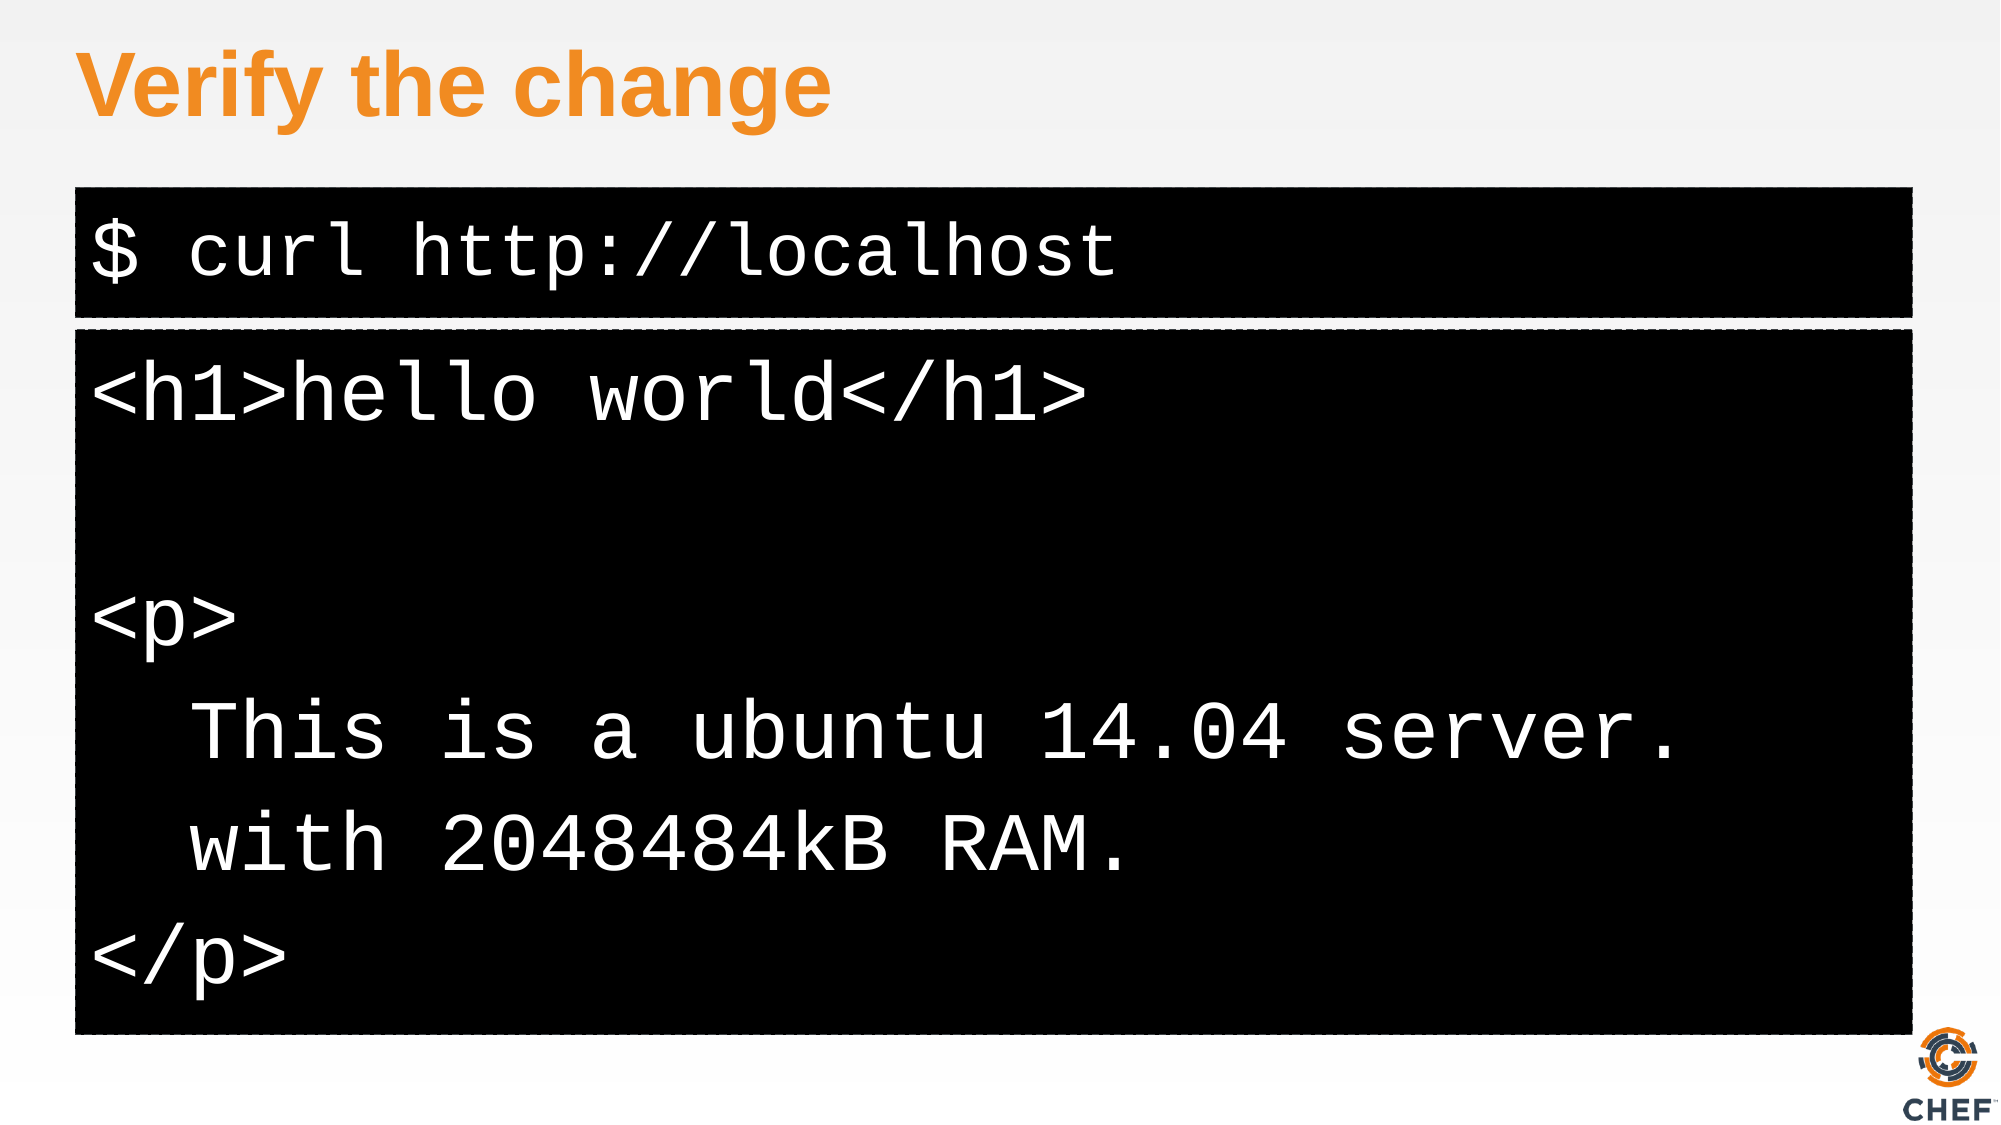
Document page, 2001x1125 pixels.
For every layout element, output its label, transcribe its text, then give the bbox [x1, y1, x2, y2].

picture [1903, 1027, 1998, 1121]
title Verify the change [75, 37, 1913, 140]
list curl http://localhost [172, 201, 1908, 291]
list <h1>hello world</h1> <p> This is a ubuntu 14.04 server. with 2048484kB RAM. </p> [75, 329, 1913, 1035]
